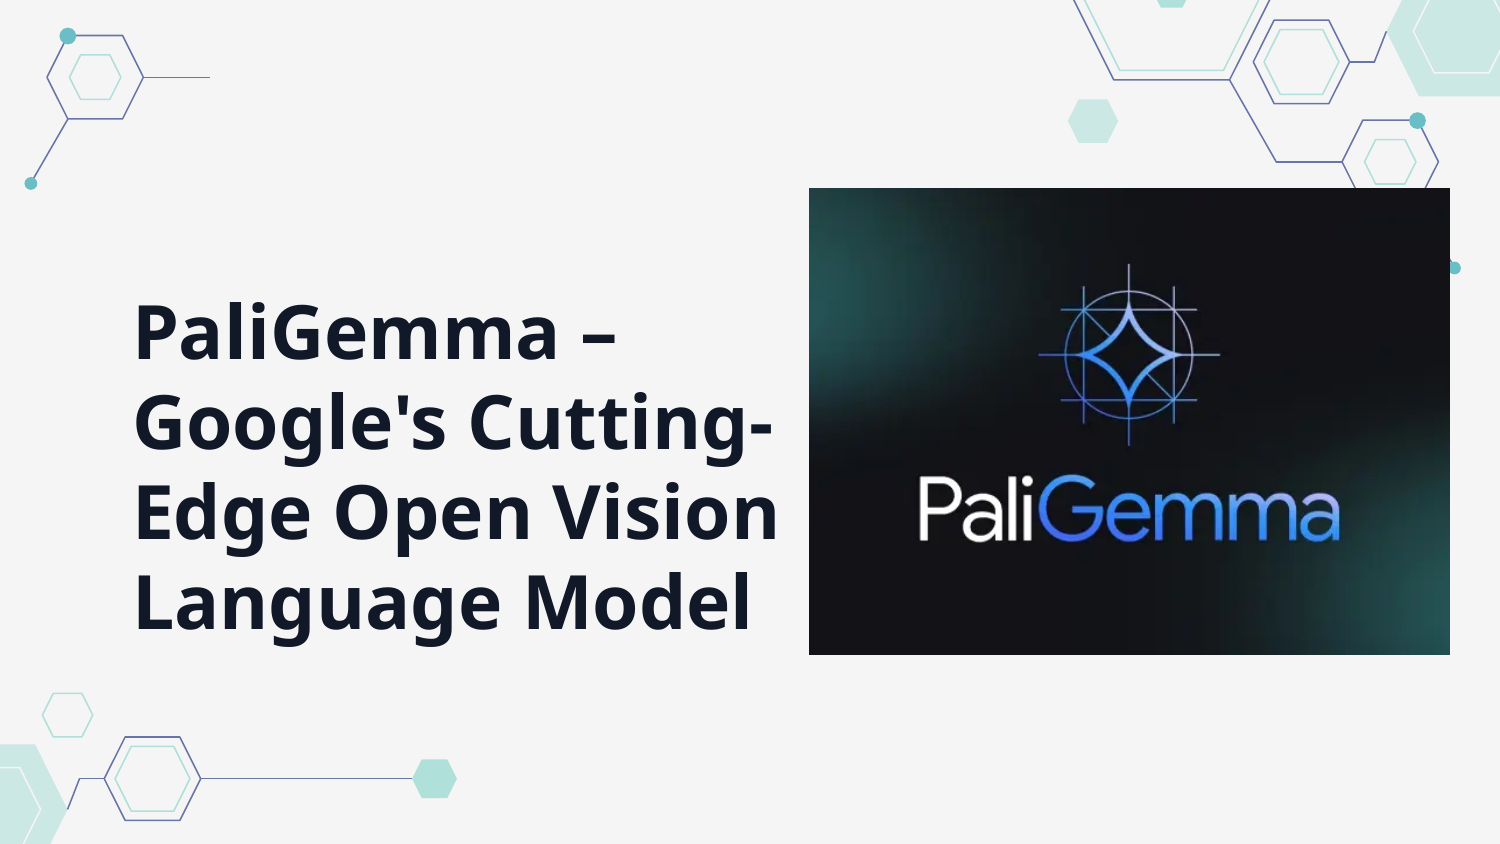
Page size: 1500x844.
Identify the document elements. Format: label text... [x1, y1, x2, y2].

picture [809, 188, 1451, 655]
title PaliGemma – Google's Cutting-Edge Open Vision Language Model [116, 183, 810, 660]
